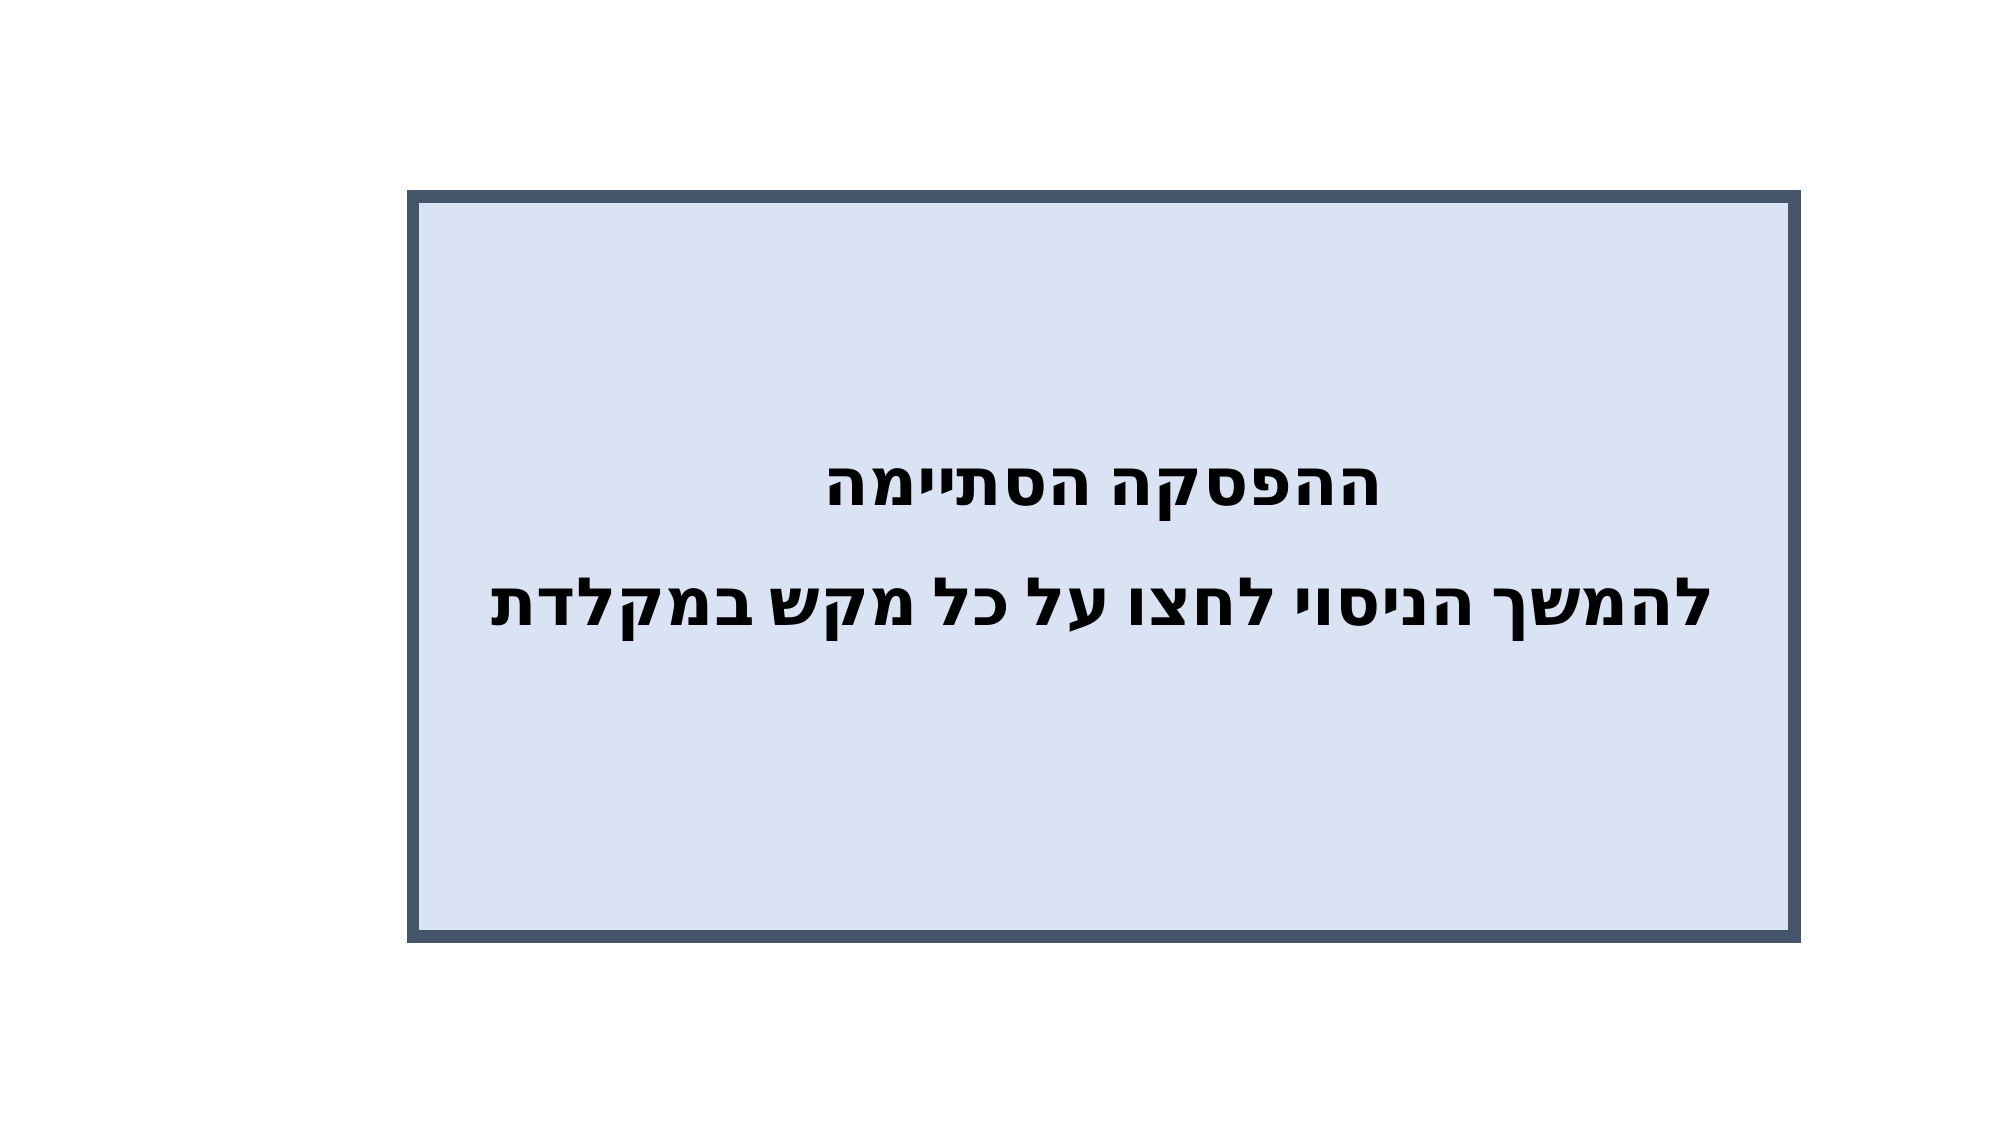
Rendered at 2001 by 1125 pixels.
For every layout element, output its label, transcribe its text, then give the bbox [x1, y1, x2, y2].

text_box [412, 195, 1796, 938]
text_box ההפסקה הסתיימה להמשך הניסוי לחצו על כל מקש במקלדת [436, 391, 1772, 857]
